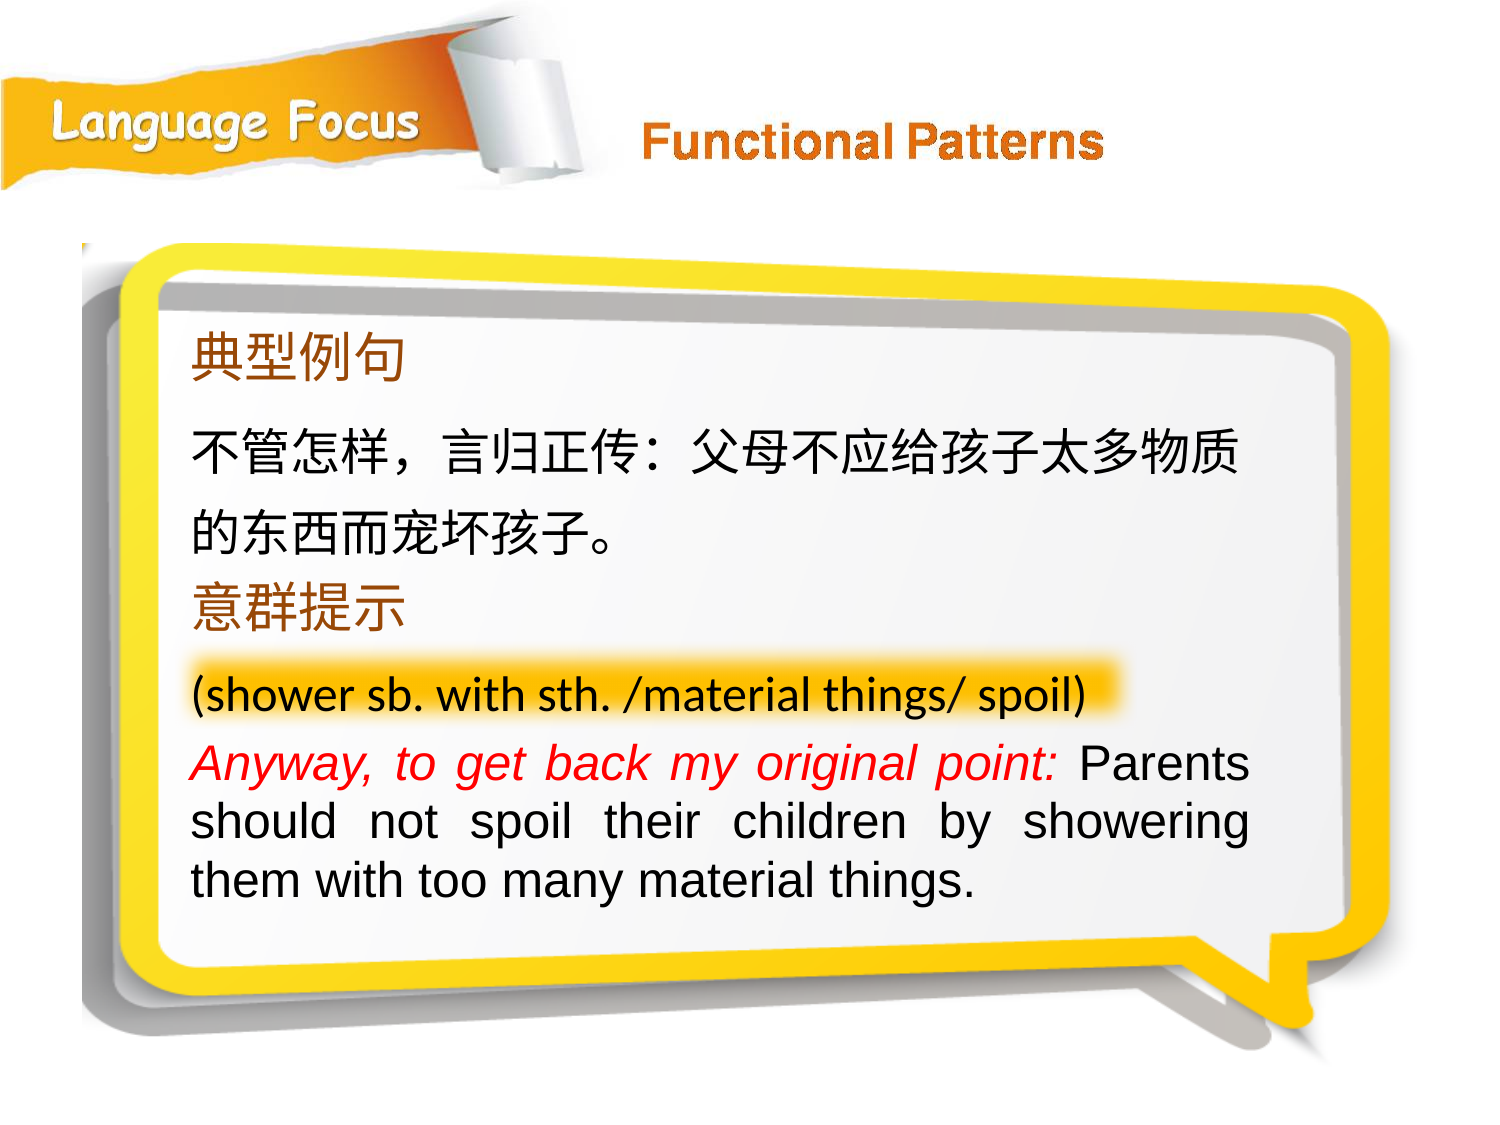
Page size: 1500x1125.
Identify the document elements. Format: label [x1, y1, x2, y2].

picture [0, 0, 1187, 192]
picture [81, 243, 1436, 1067]
